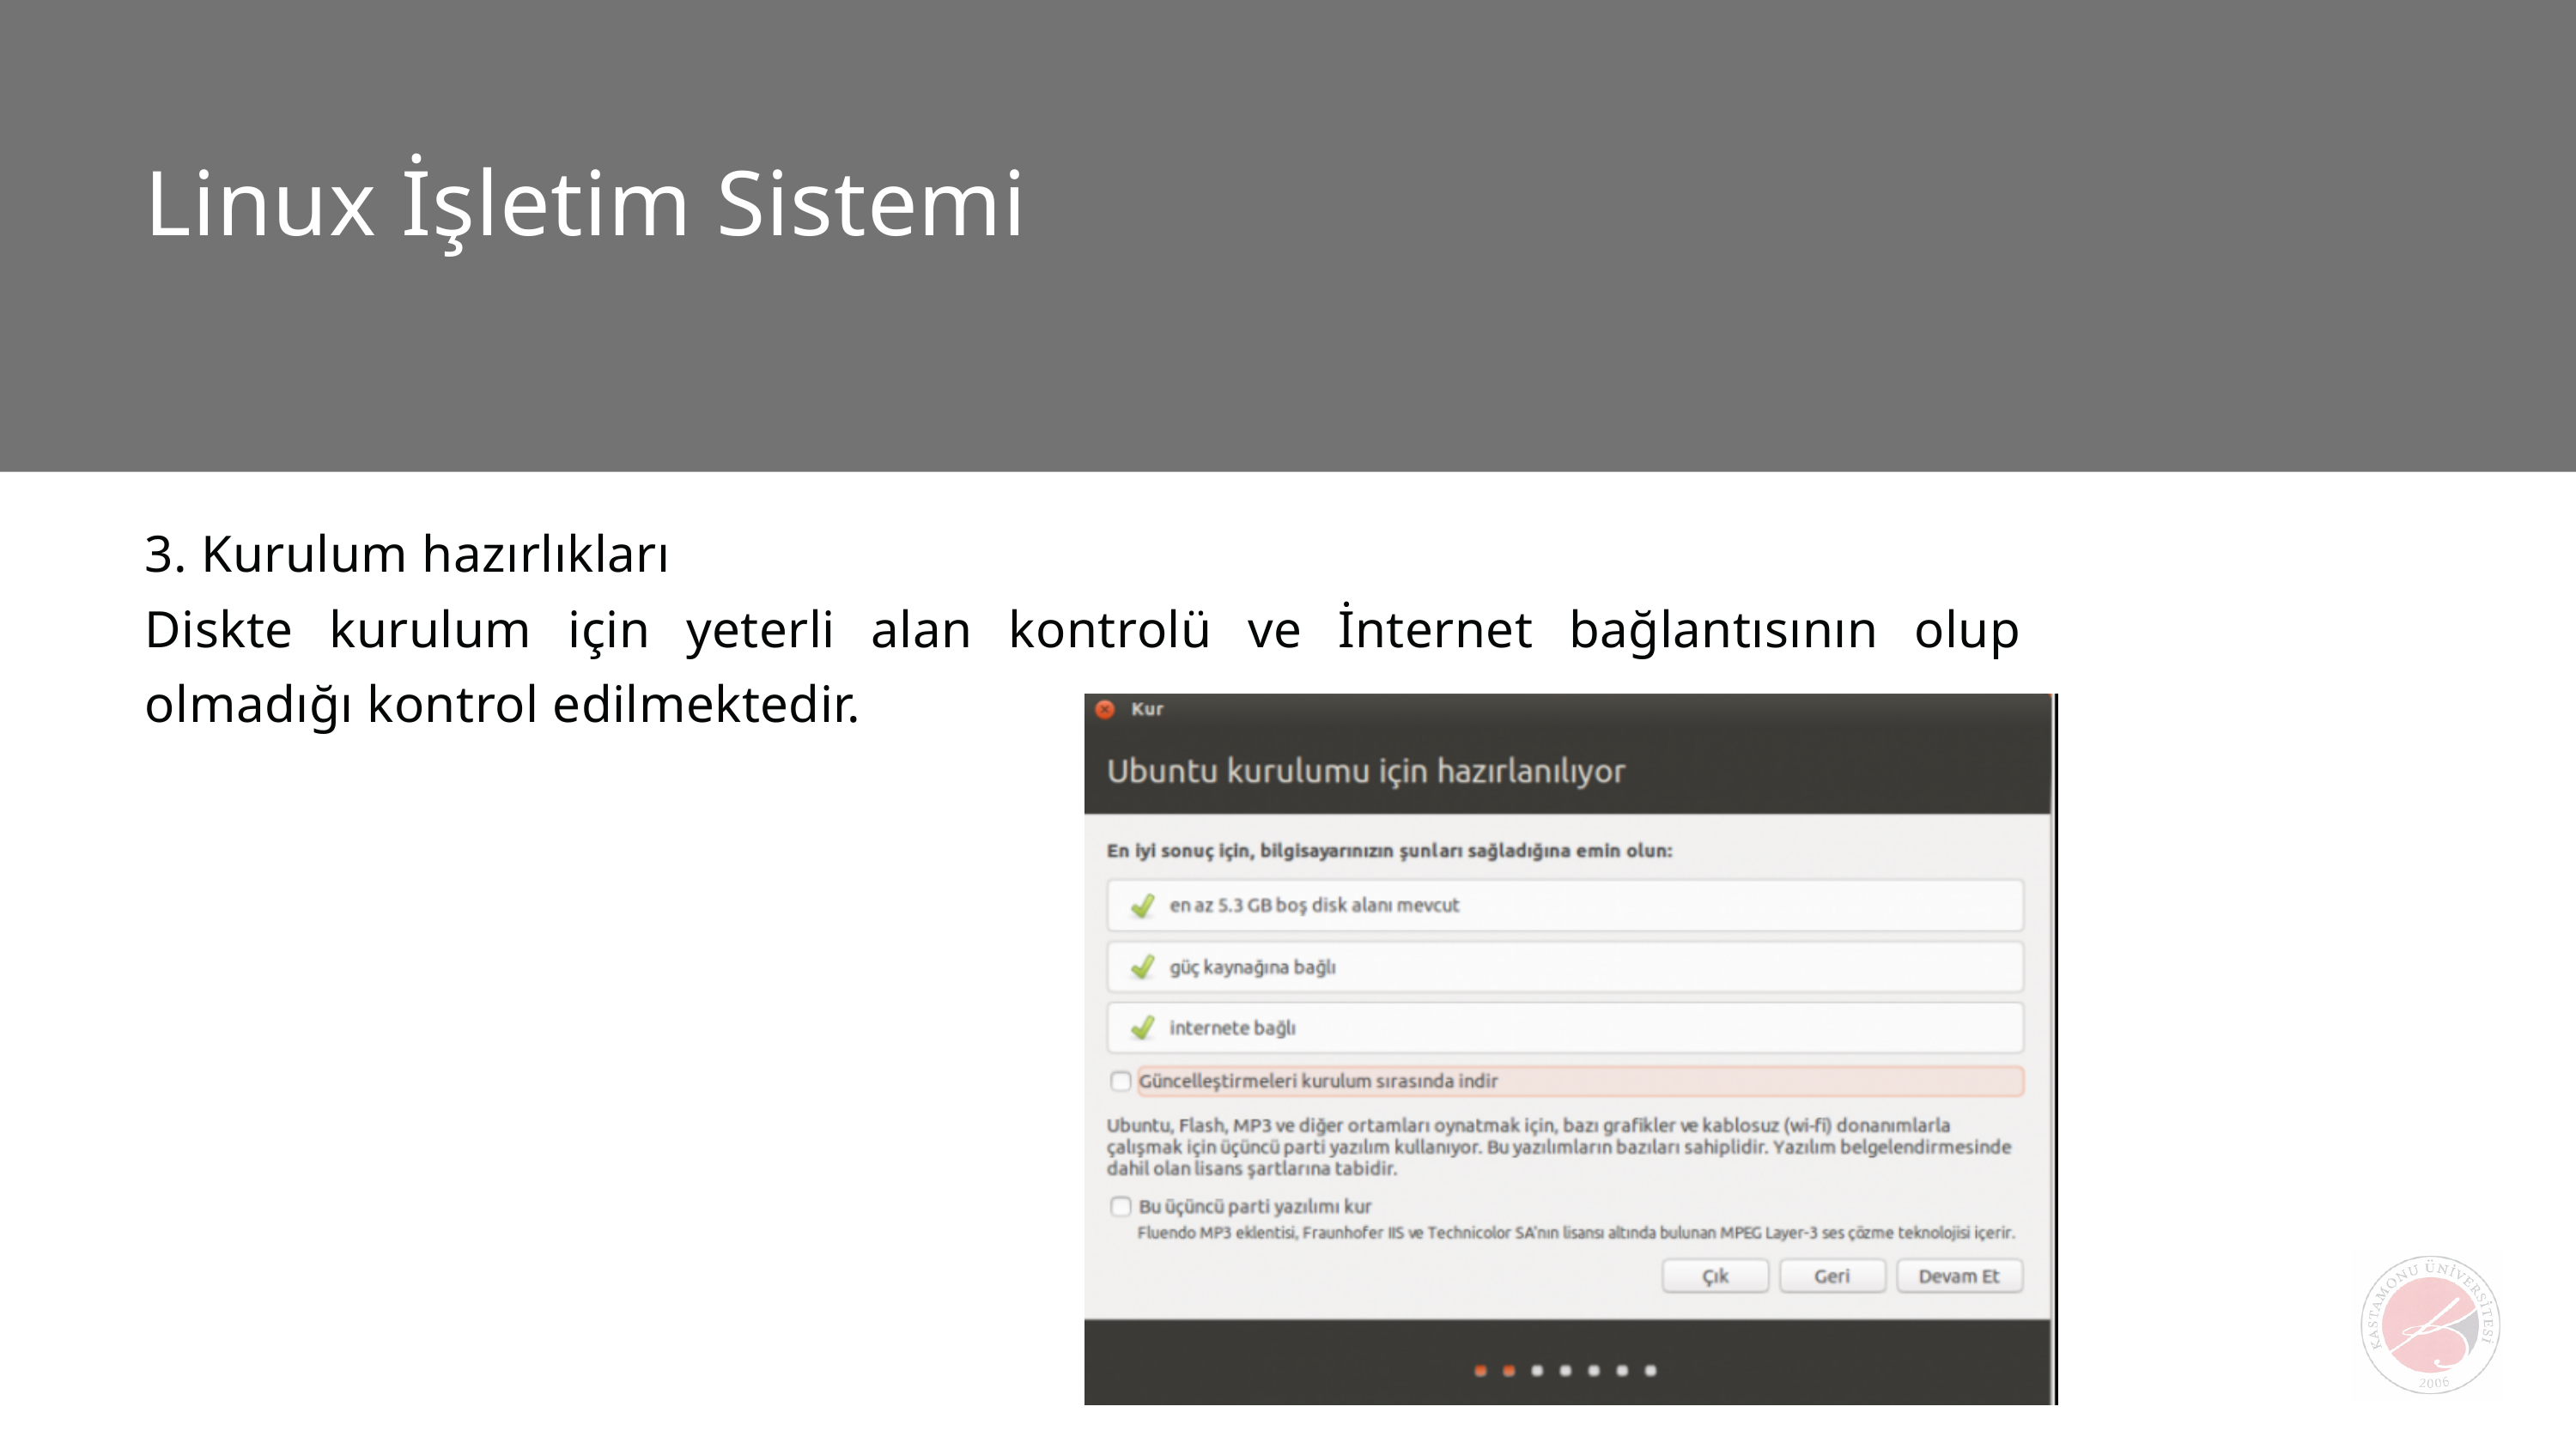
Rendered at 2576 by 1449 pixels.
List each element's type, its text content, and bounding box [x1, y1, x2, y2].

picture [1084, 694, 2058, 1405]
text_box [0, 0, 2576, 472]
text_box 3. Kurulum hazırlıkları Diskte kurulum için yeterli alan kontrolü ve İnternet bağlantısının olup olmadığı kontrol edilmektedir. [144, 506, 2025, 808]
picture [2350, 1249, 2512, 1405]
text_box Linux İşletim Sistemi [144, 146, 1312, 254]
